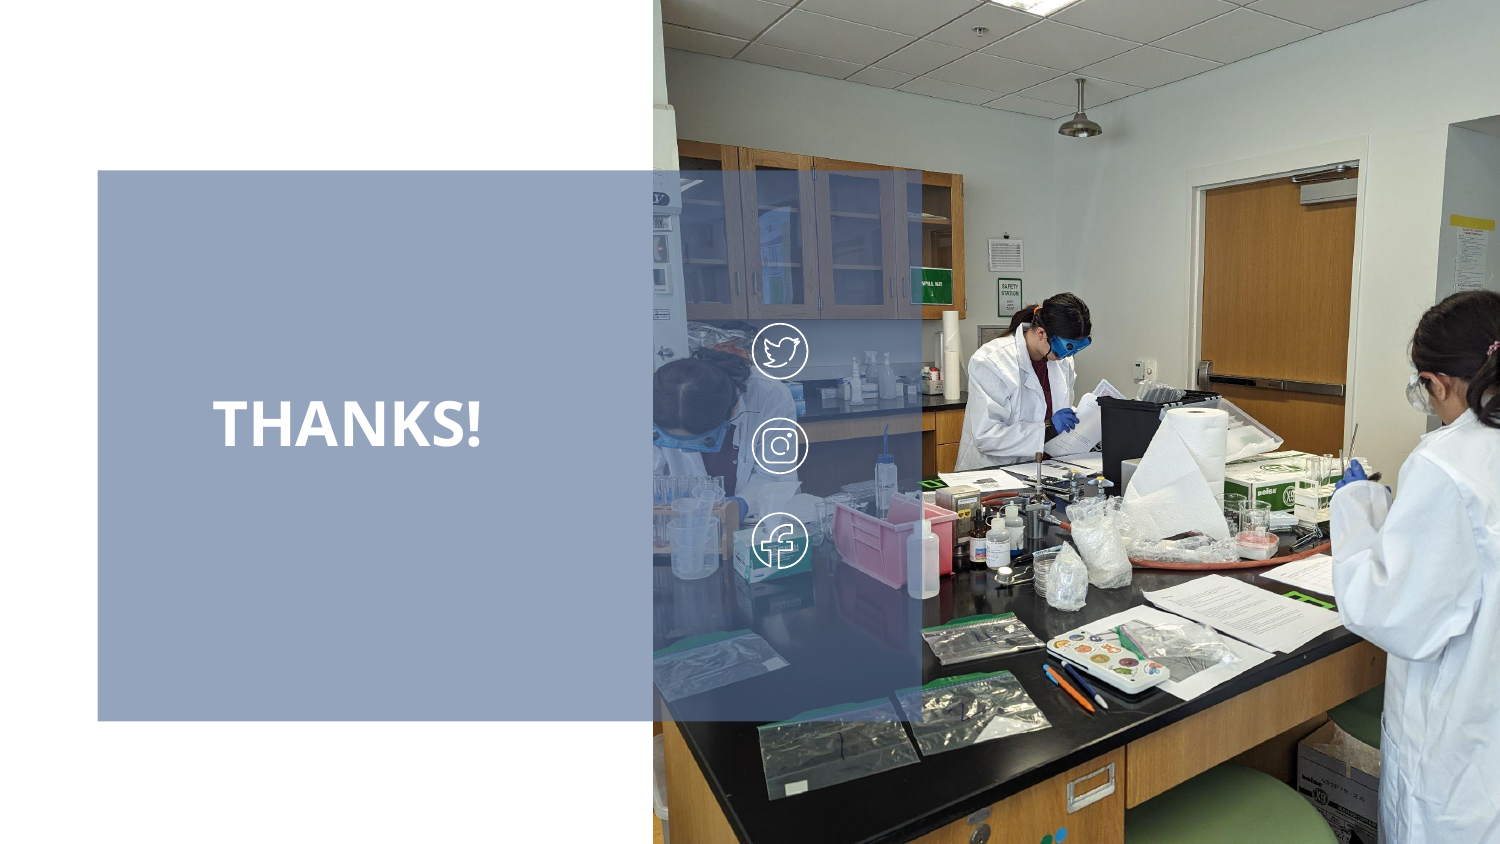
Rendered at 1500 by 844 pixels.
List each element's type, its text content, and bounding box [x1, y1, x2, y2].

picture [652, 0, 1500, 844]
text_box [751, 322, 809, 380]
title THANKS! [197, 137, 625, 475]
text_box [751, 417, 809, 475]
text_box [97, 170, 647, 722]
